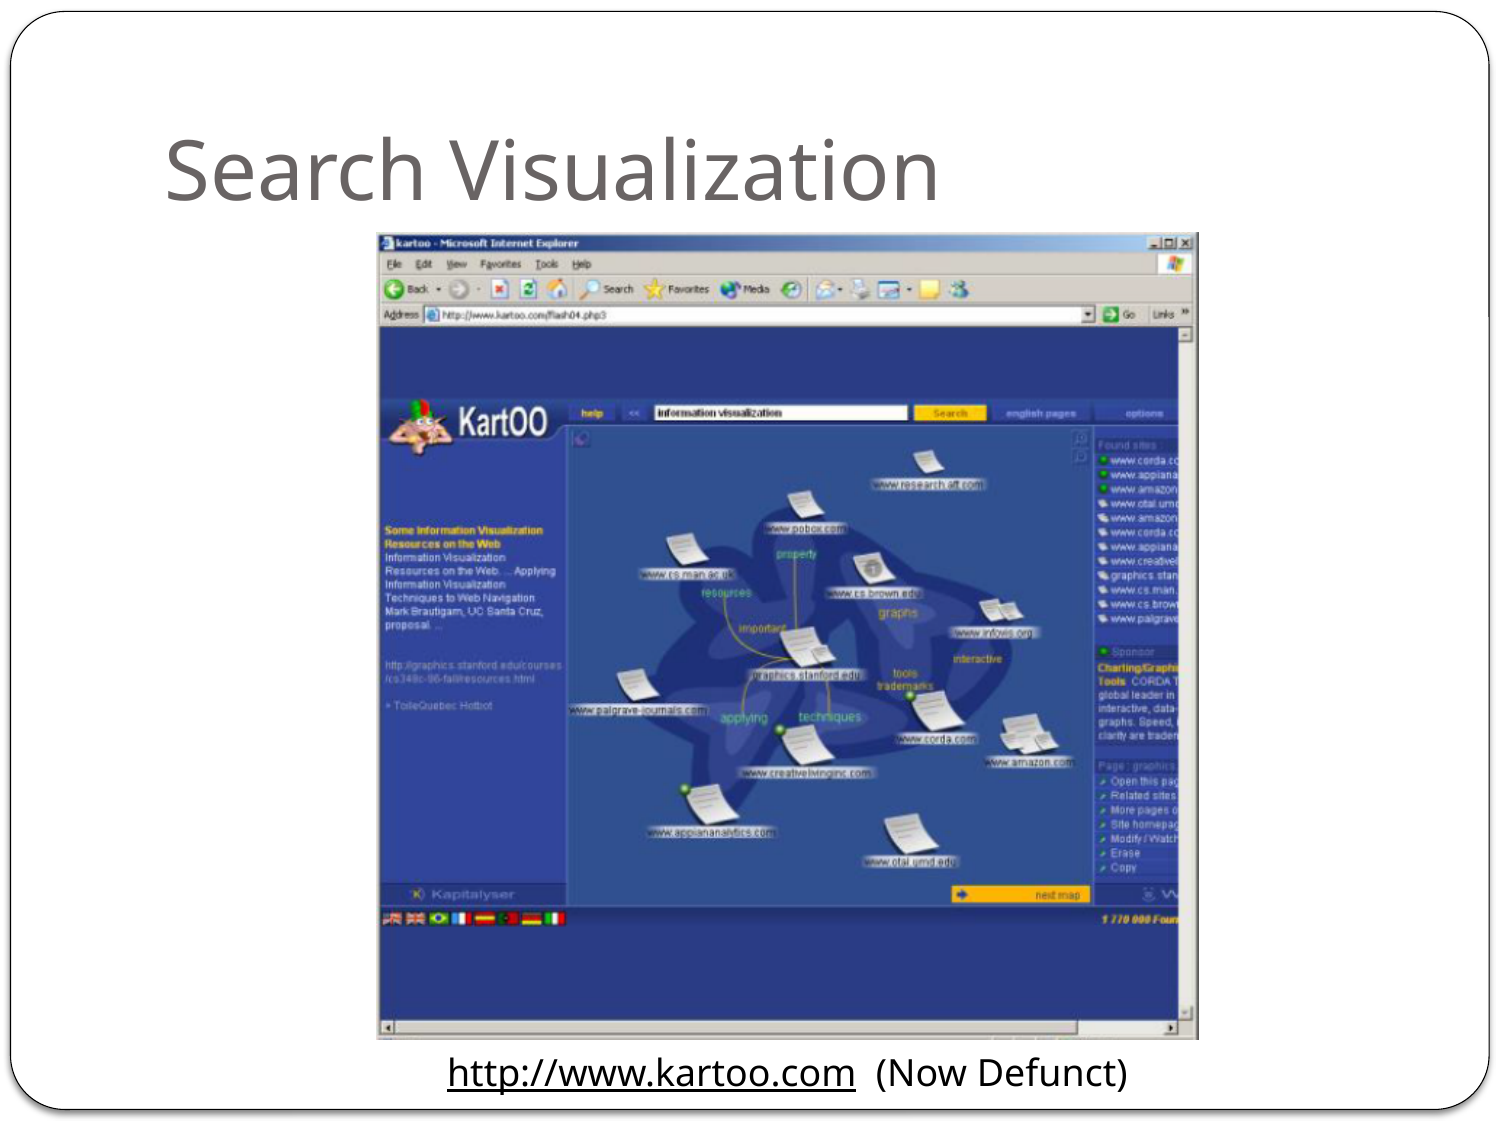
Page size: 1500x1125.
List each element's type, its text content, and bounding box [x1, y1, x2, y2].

title Search Visualization [150, 45, 1425, 233]
text_box http://www.kartoo.com (Now Defunct) [432, 1050, 1143, 1107]
picture [376, 232, 1199, 1040]
